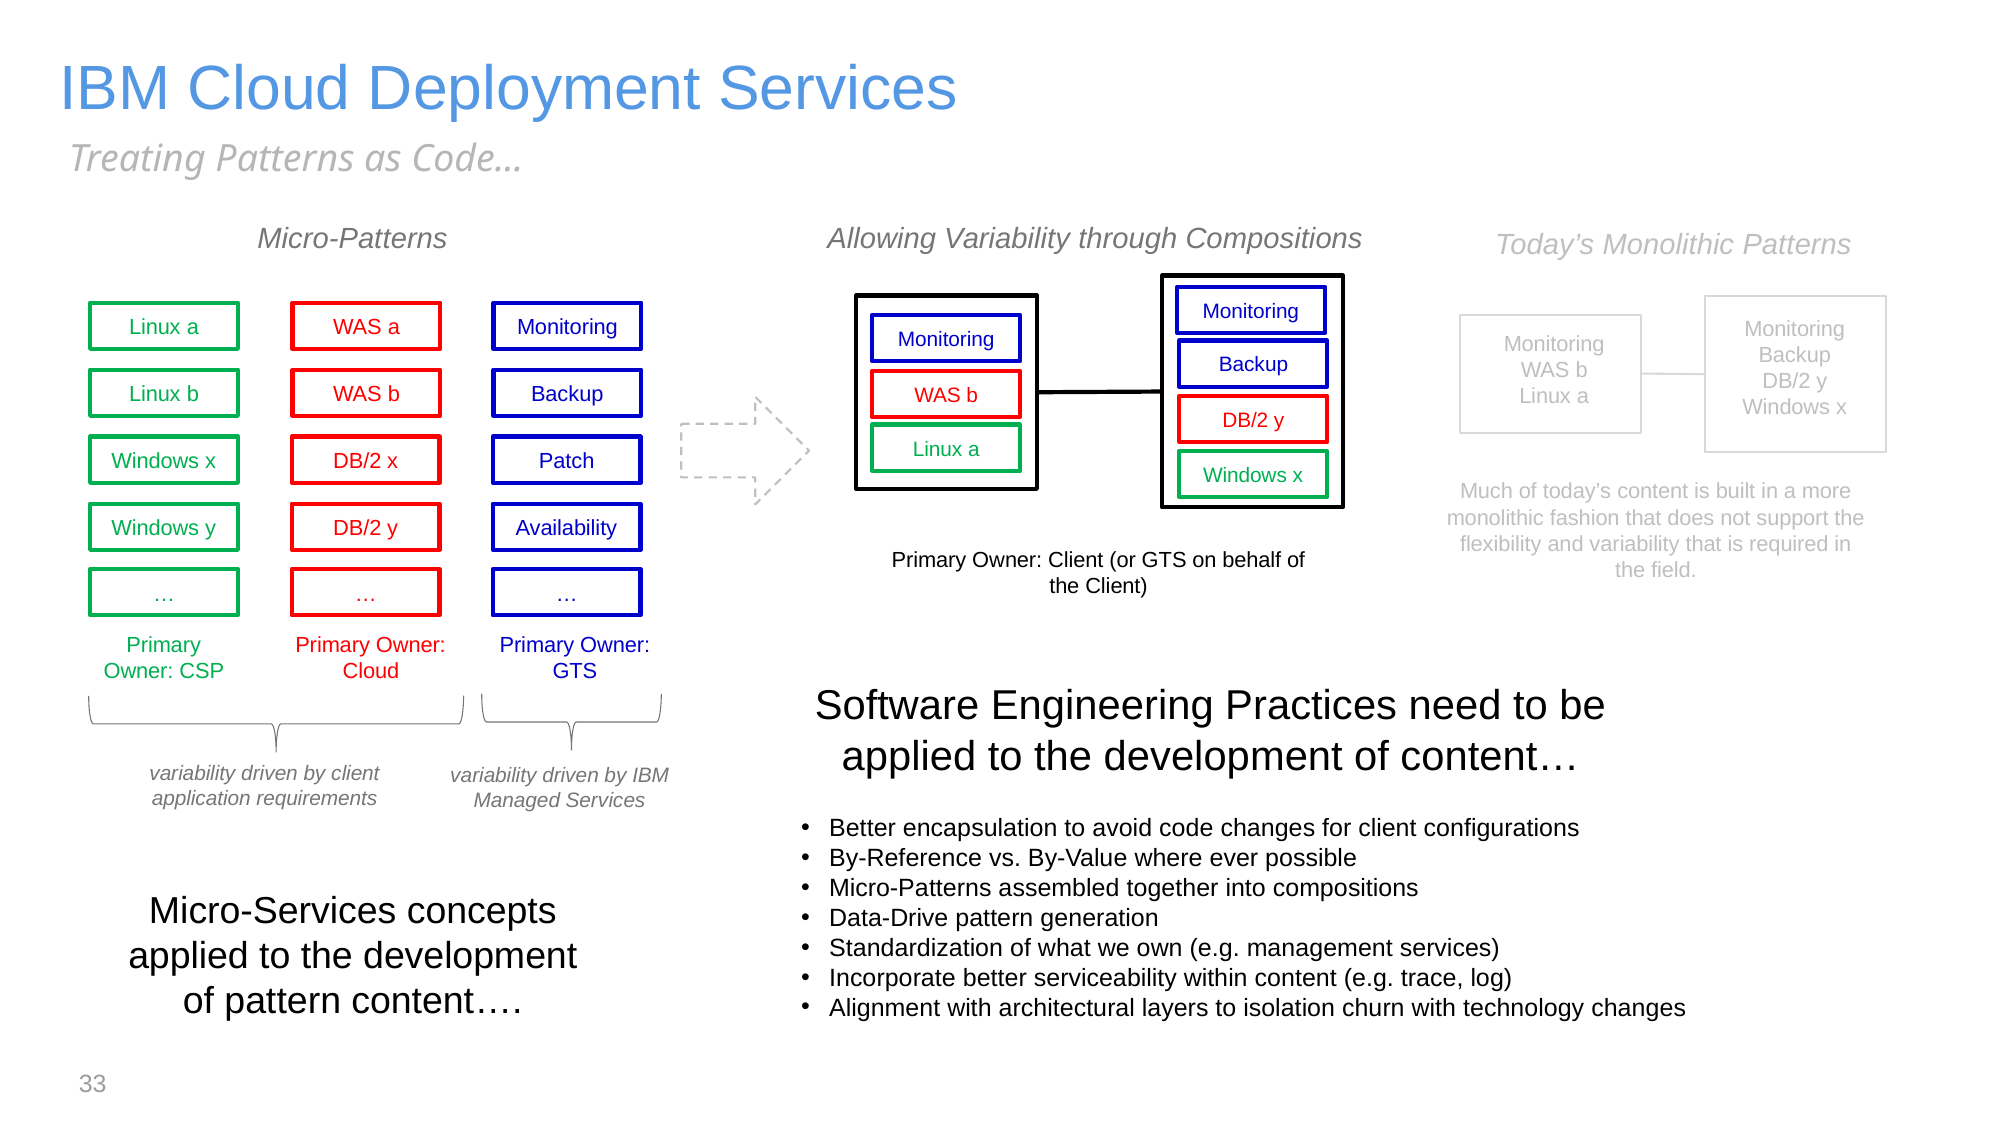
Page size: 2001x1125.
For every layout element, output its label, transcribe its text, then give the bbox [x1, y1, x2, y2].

text_box DB/2 x [291, 436, 440, 483]
text_box Better encapsulation to avoid code changes for client configurations By-Reference vs. By-Value where ever possible Micro-Patterns assembled together into compositions Data-Drive pattern generation Standardization of what we own (e.g. management services) Incorporate better serviceability within content (e.g. trace, log) Alignment with architectural layers to isolation churn with technology changes [786, 804, 1869, 1029]
text_box Treating Patterns as Code... [54, 131, 1928, 188]
text_box Micro-Services concepts applied to the development of pattern content…. [101, 878, 604, 1028]
text_box [1460, 314, 1642, 433]
text_box Availability [492, 503, 641, 550]
slide_number 33 [63, 1061, 160, 1103]
text_box Micro-Patterns [44, 212, 662, 263]
text_box DB/2 y [291, 503, 440, 550]
text_box [88, 695, 464, 751]
text_box Much of today’s content is built in a more monolithic fashion that does not support the flexibility and variability that is required in the field. [1429, 469, 1883, 590]
text_box Primary Owner: Cloud [278, 622, 464, 691]
text_box Linux b [90, 369, 238, 416]
text_box Monitoring Backup DB/2 y Windows x [1706, 307, 1884, 427]
text_box Allowing Variability through Compositions [787, 211, 1405, 262]
text_box … [492, 569, 641, 616]
text_box [681, 396, 810, 505]
text_box Windows x [90, 436, 238, 483]
text_box Monitoring [493, 302, 642, 349]
text_box Linux a [90, 302, 238, 349]
text_box Backup [493, 369, 642, 416]
text_box Patch [492, 436, 641, 483]
text_box Today’s Monolithic Patterns [1443, 217, 1904, 268]
text_box [856, 295, 1037, 489]
text_box [481, 693, 662, 751]
text_box WAS b [292, 369, 441, 416]
list IBM Cloud Deployment Services [44, 48, 1953, 150]
text_box Primary Owner: Client (or GTS on behalf of the Client) [872, 537, 1325, 605]
text_box Software Engineering Practices need to be applied to the development of content… [778, 670, 1643, 786]
text_box … [90, 569, 238, 616]
text_box variability driven by client application requirements [83, 751, 446, 817]
text_box variability driven by IBM Managed Services [421, 753, 698, 819]
text_box WAS a [292, 302, 441, 349]
text_box … [291, 569, 440, 616]
text_box [1704, 296, 1886, 453]
text_box Primary Owner: GTS [482, 622, 668, 691]
text_box Windows y [90, 503, 238, 550]
text_box Monitoring WAS b Linux a [1465, 321, 1643, 416]
text_box [1162, 275, 1343, 508]
text_box Primary Owner: CSP [76, 622, 252, 691]
